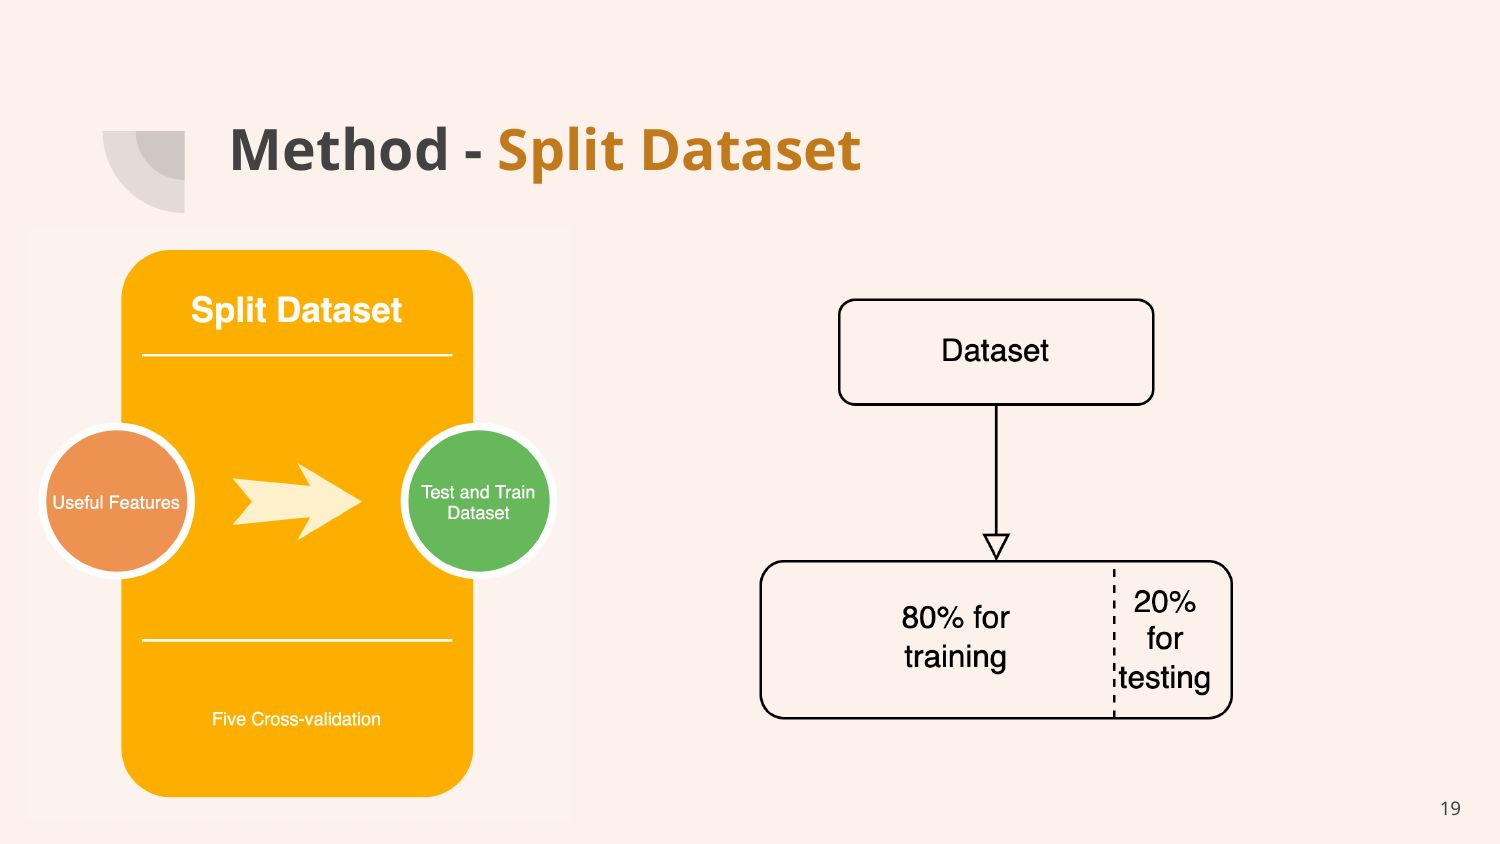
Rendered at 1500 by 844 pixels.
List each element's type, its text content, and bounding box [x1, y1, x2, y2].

picture [26, 226, 573, 821]
title Method - Split Dataset [213, 98, 891, 201]
picture [733, 272, 1260, 749]
slide_number 19 [1386, 777, 1477, 842]
